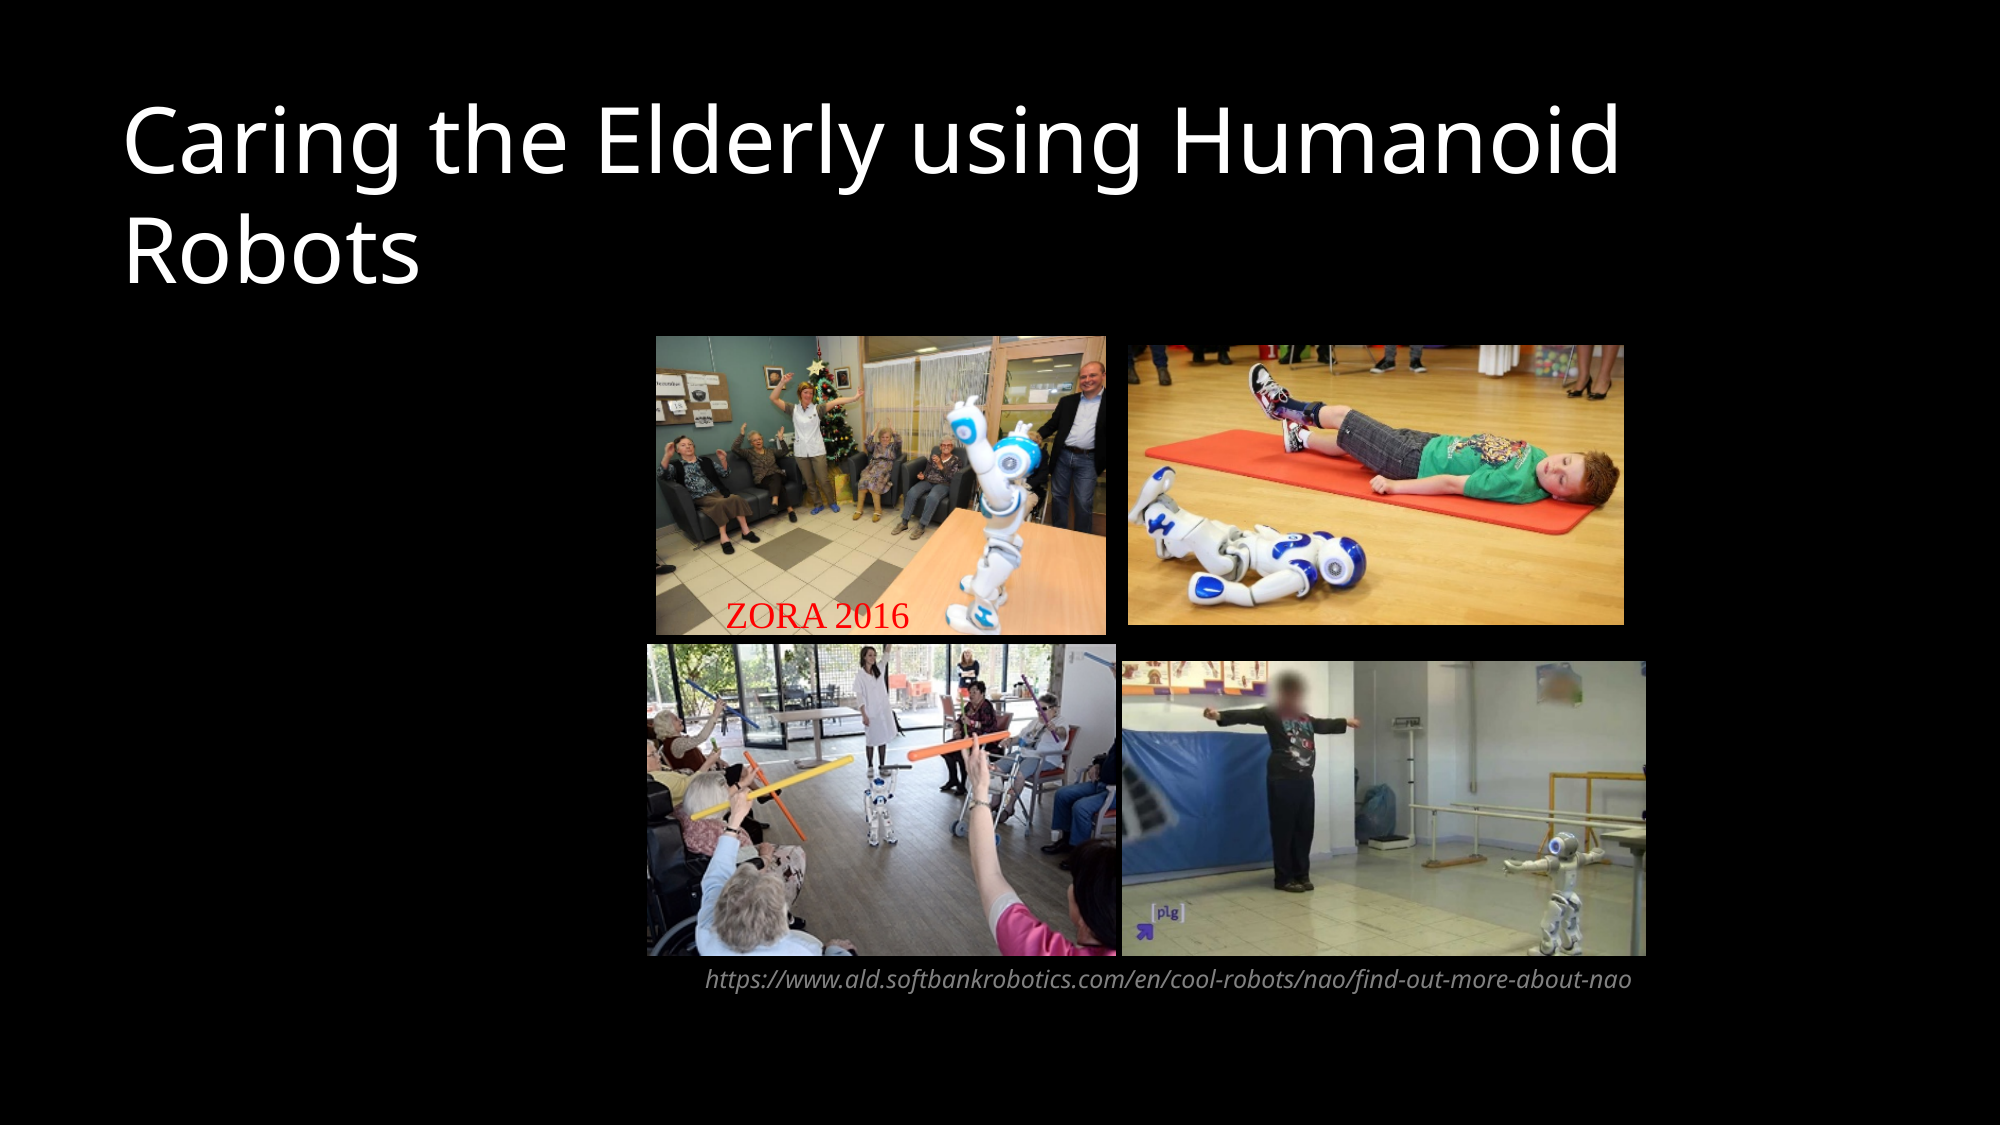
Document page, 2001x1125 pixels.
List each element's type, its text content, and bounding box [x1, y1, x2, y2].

picture [656, 335, 1107, 635]
picture [1122, 661, 1646, 956]
text_box https://www.ald.softbankrobotics.com/en/cool-robots/nao/find-out-more-about-nao [529, 955, 1649, 1001]
title Caring the Elderly using Humanoid Robots [106, 74, 1649, 304]
picture [1128, 345, 1625, 626]
picture [647, 644, 1117, 956]
